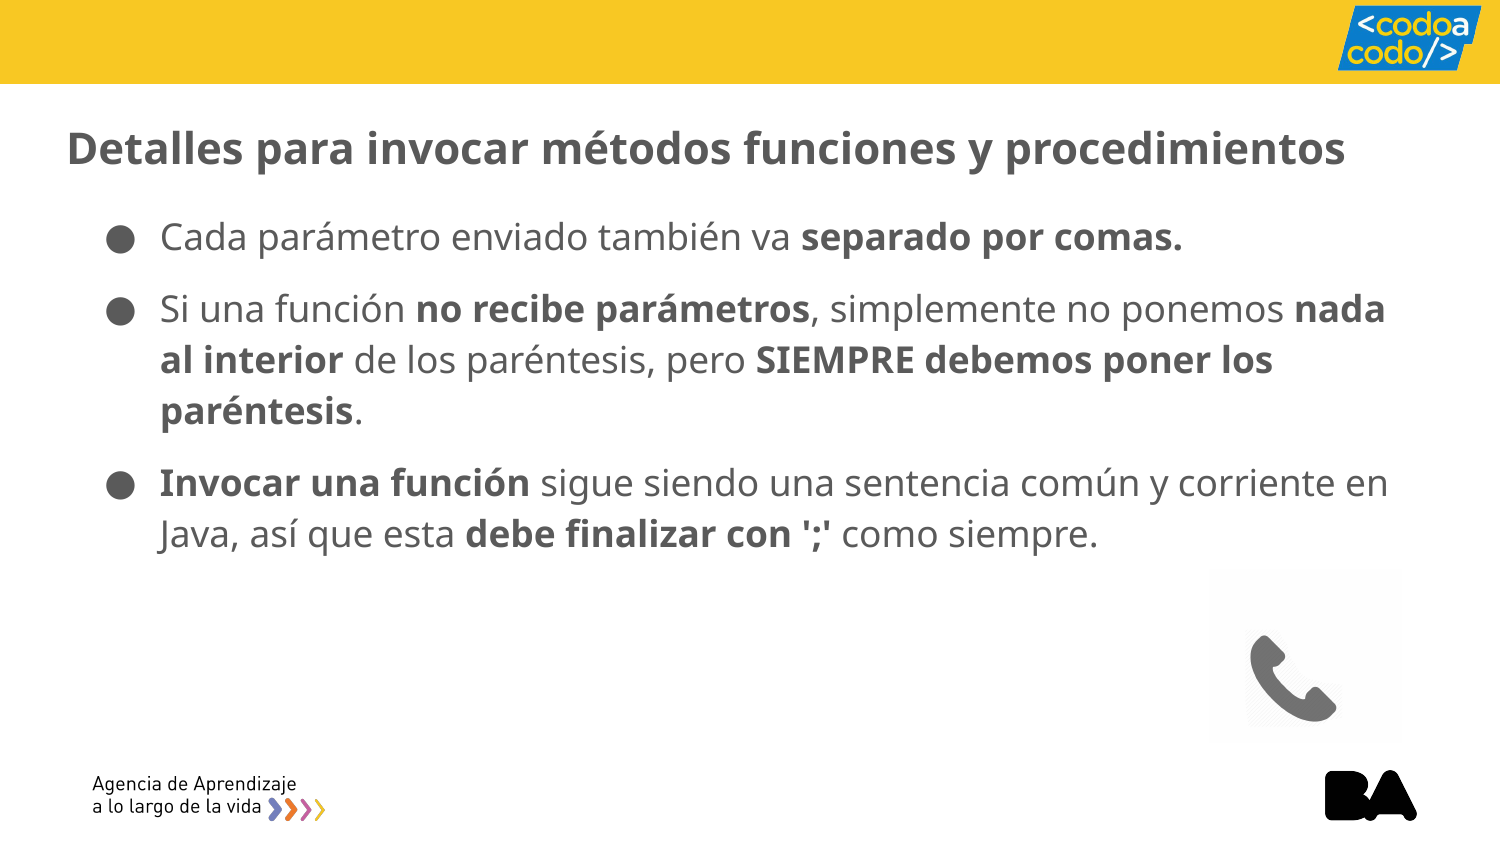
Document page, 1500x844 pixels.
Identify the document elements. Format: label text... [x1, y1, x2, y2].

picture [1325, 770, 1417, 821]
picture [1209, 569, 1402, 743]
picture [70, 756, 344, 835]
list Cada parámetro enviado también va separado por comas. Si una función no recibe parámetros, simplemente no ponemos nada al interior de los paréntesis, pero SIEMPRE debemos poner los paréntesis. Invocar una función sigue siendo una sentencia común y corriente en Java, así que esta debe finalizar con ';' como siempre. [70, 191, 1430, 570]
title Detalles para invocar métodos funciones y procedimientos [51, 98, 1446, 192]
picture [1337, 5, 1482, 71]
